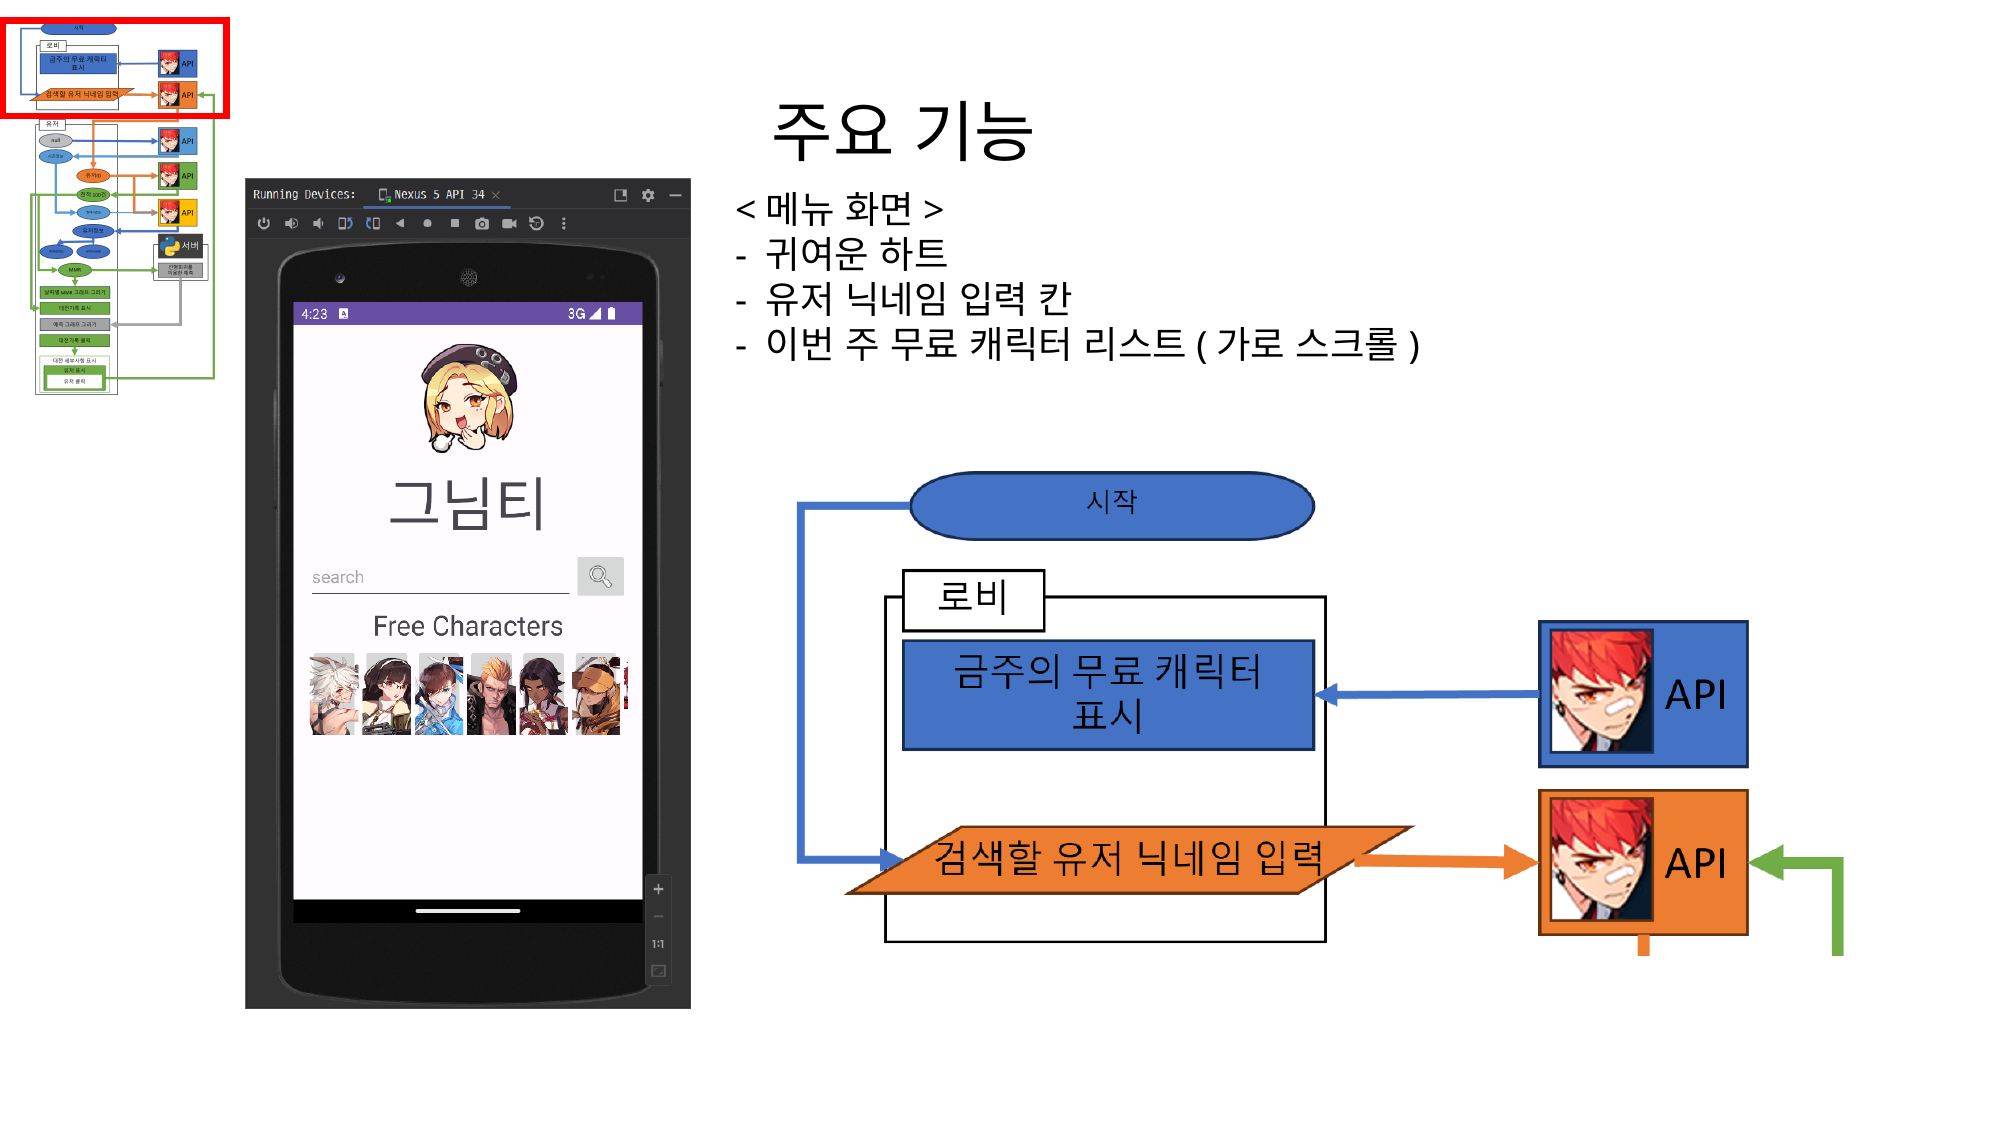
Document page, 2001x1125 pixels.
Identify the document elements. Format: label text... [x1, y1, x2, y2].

picture [20, 22, 215, 395]
text_box <메뉴 화면> - 귀여운 하트 - 유저 닉네임 입력 칸 - 이번 주 무료 캐릭터 리스트(가로 스크롤) [720, 178, 1662, 374]
picture [796, 471, 1844, 956]
text_box [2, 19, 228, 117]
picture [244, 178, 691, 1009]
text_box 주요 기능 [338, 82, 1471, 178]
